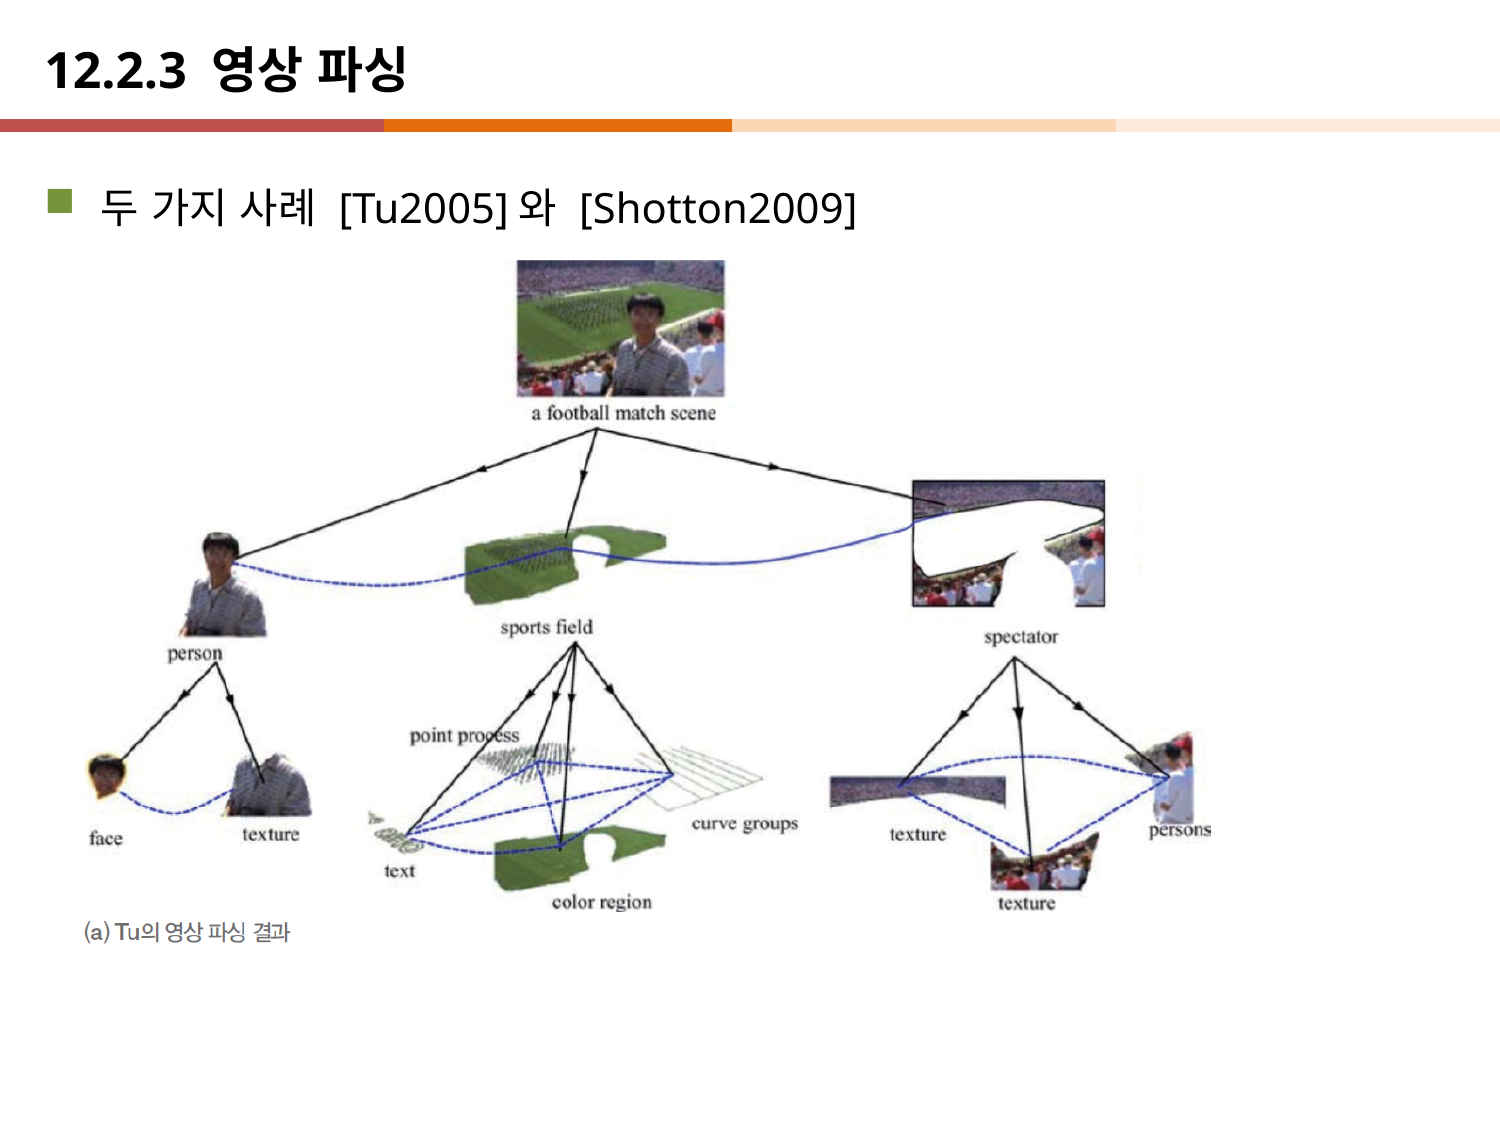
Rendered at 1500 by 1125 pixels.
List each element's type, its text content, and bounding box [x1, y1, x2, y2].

list 두 가지 사례 [Tu2005]와 [Shotton2009] [29, 148, 1471, 1083]
picture [64, 243, 1218, 952]
title 12.2.3 영상 파싱 [29, 23, 1270, 114]
